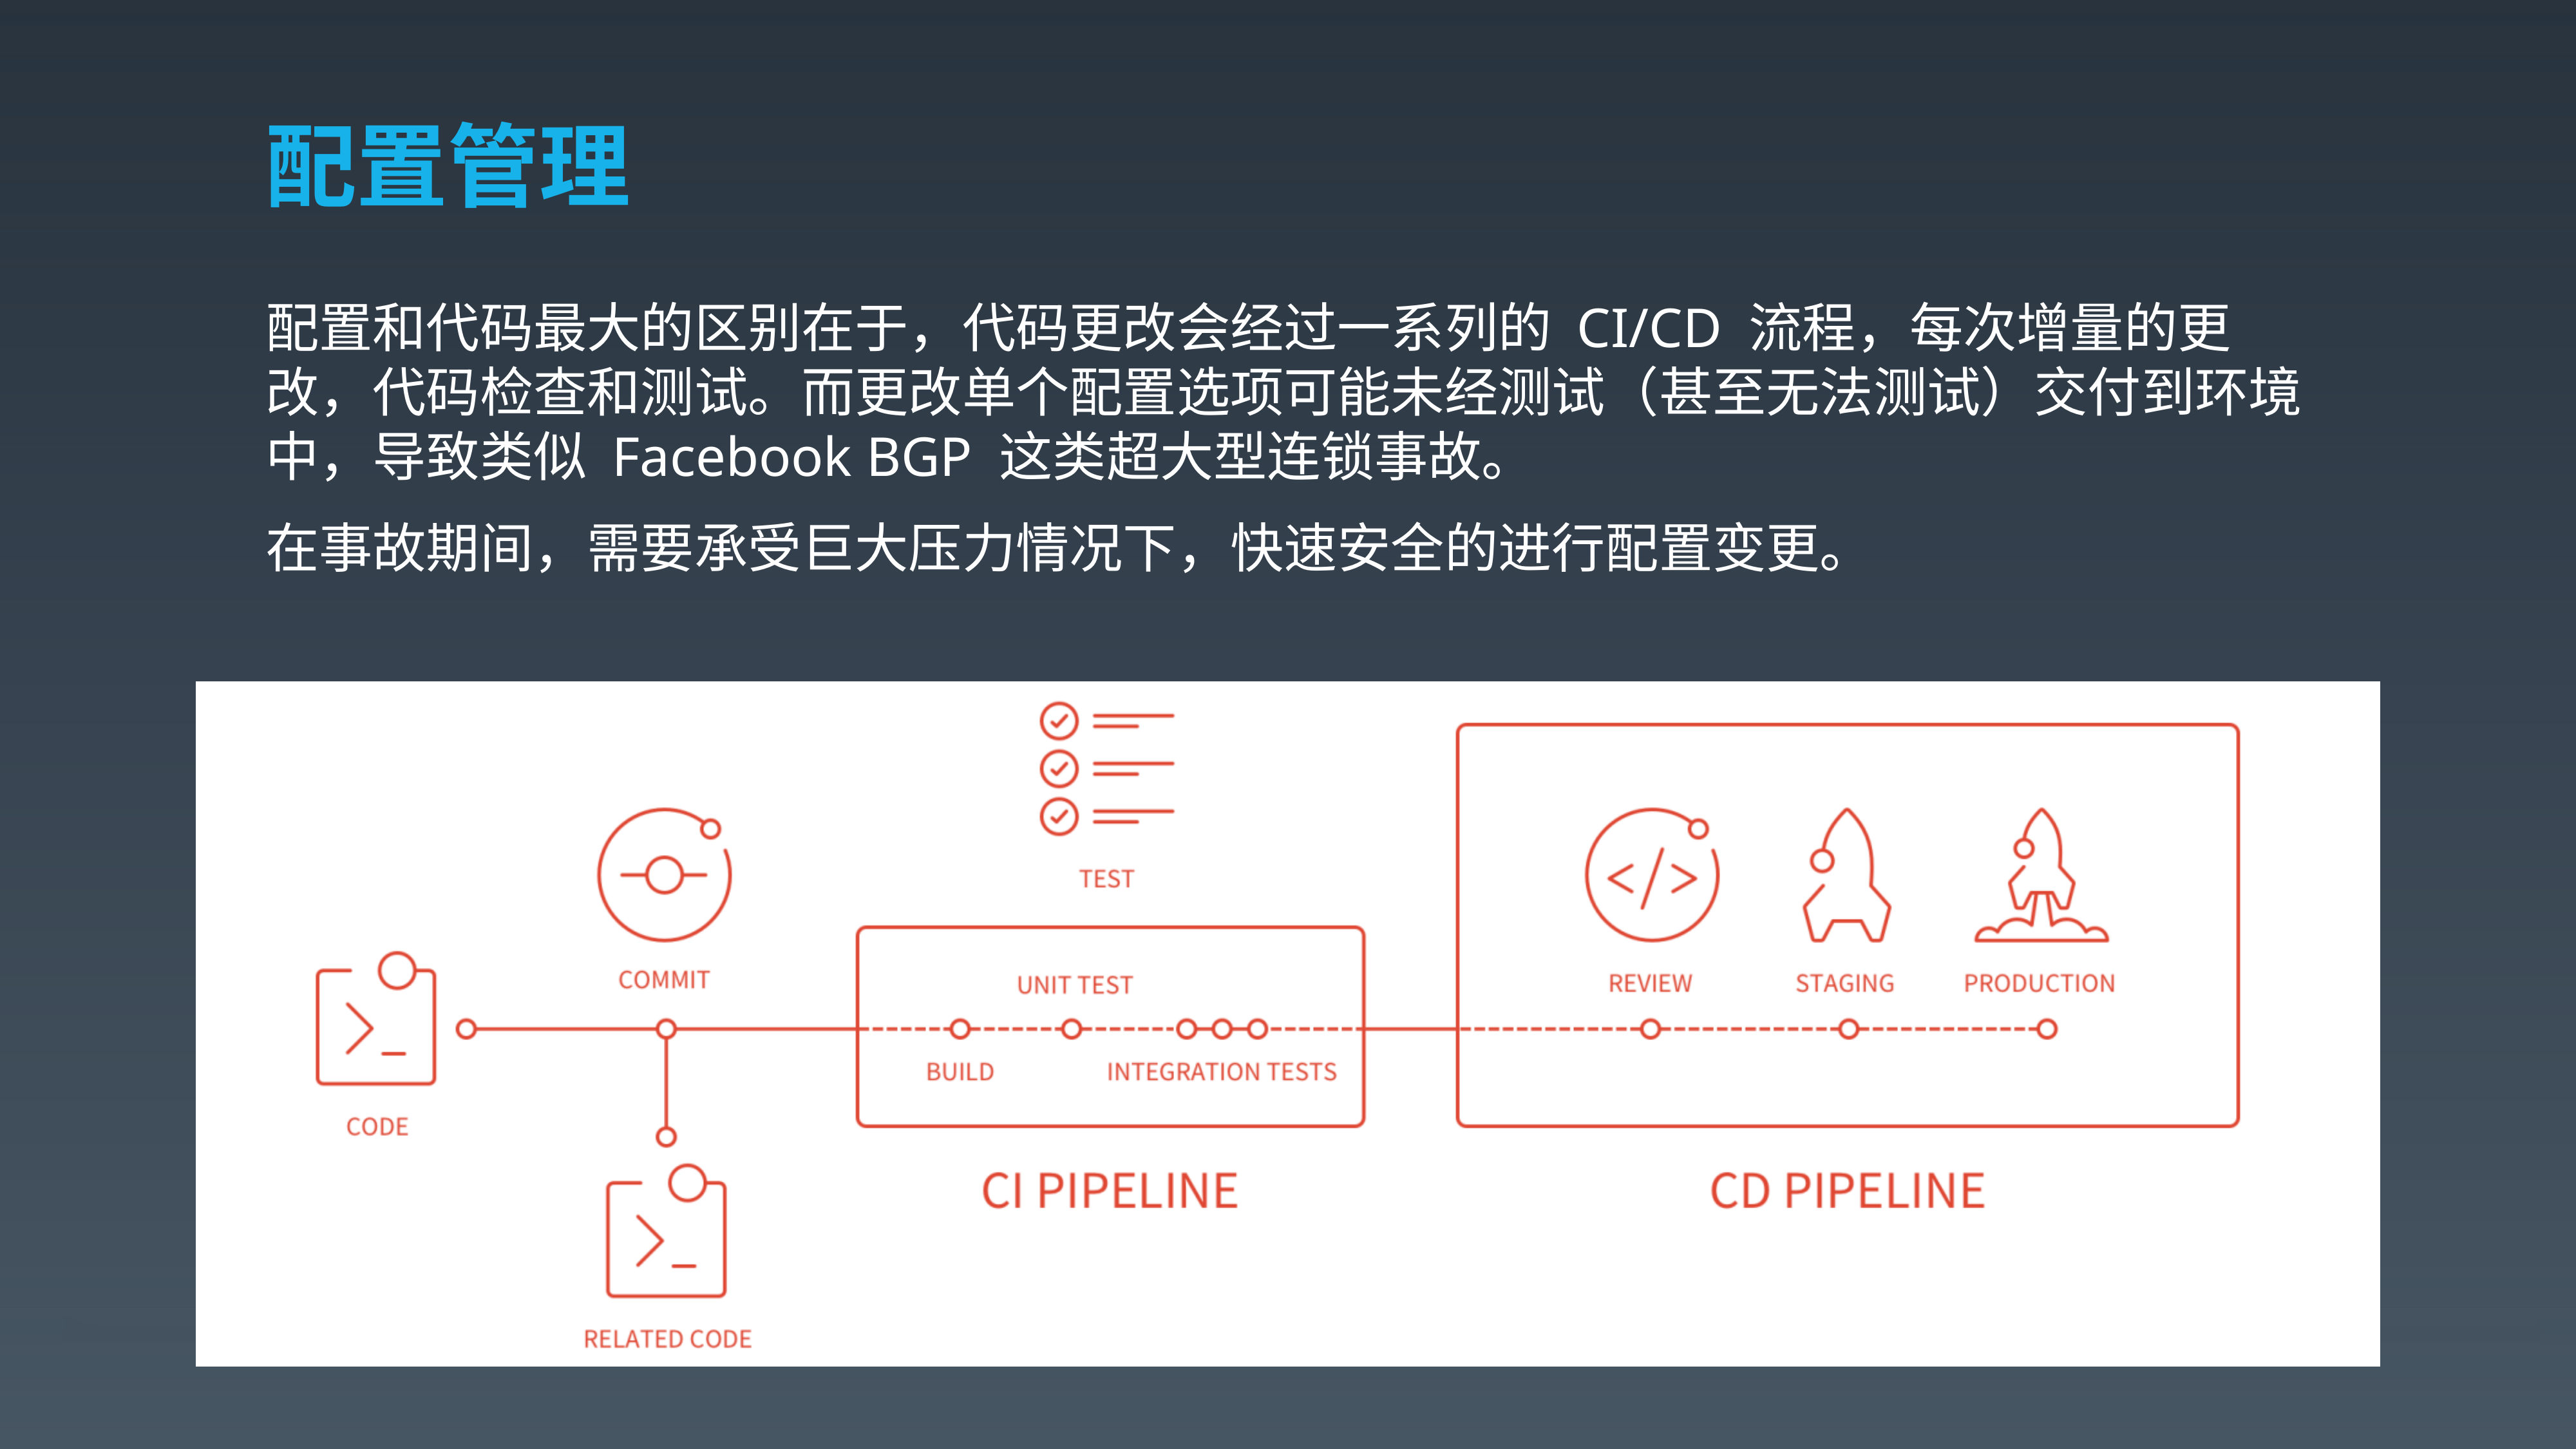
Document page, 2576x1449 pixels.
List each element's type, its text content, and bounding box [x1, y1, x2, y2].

list 配置和代码最大的区别在于，代码更改会经过一系列的 CI/CD 流程，每次增量的更改，代码检查和测试。而更改单个配置选项可能未经测试（甚至无法测试）交付到环境中，导致类似 Facebook BGP 这类超大型连锁事故。 在事故期间，需要承受巨大压力情况下，快速安全的进行配置变更。 [260, 288, 2316, 681]
picture [0, 0, 2576, 1449]
title 配置管理 [260, 103, 2316, 243]
